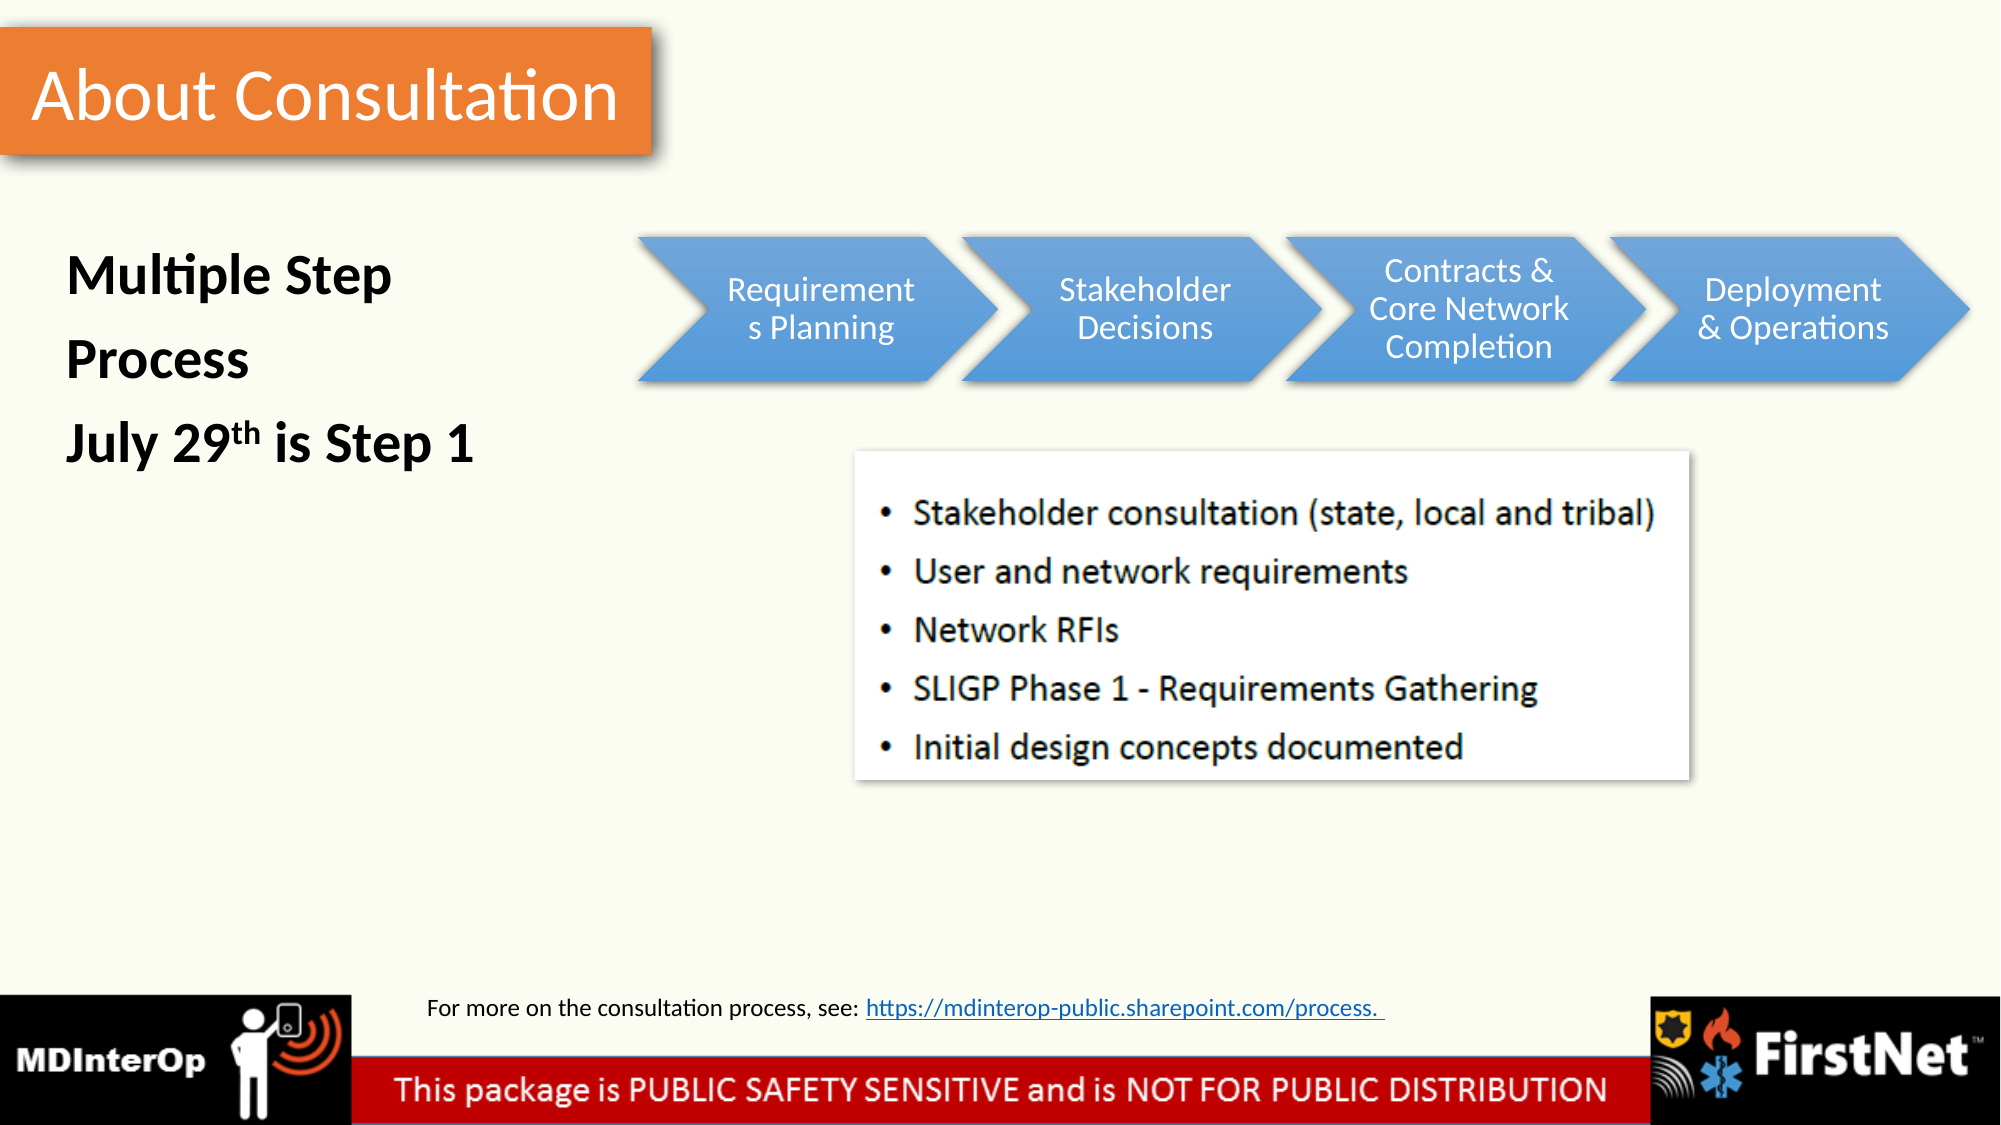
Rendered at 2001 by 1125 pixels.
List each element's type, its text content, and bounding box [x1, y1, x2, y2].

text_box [637, 81, 1971, 537]
text_box Multiple Step Process July 29th is Step 1 [51, 236, 504, 516]
text_box About Consultation [0, 26, 653, 156]
picture [0, 0, 2001, 1125]
text_box For more on the consultation process, see: https://mdinterop-public.sharepoint.com/process. [412, 984, 1401, 1060]
